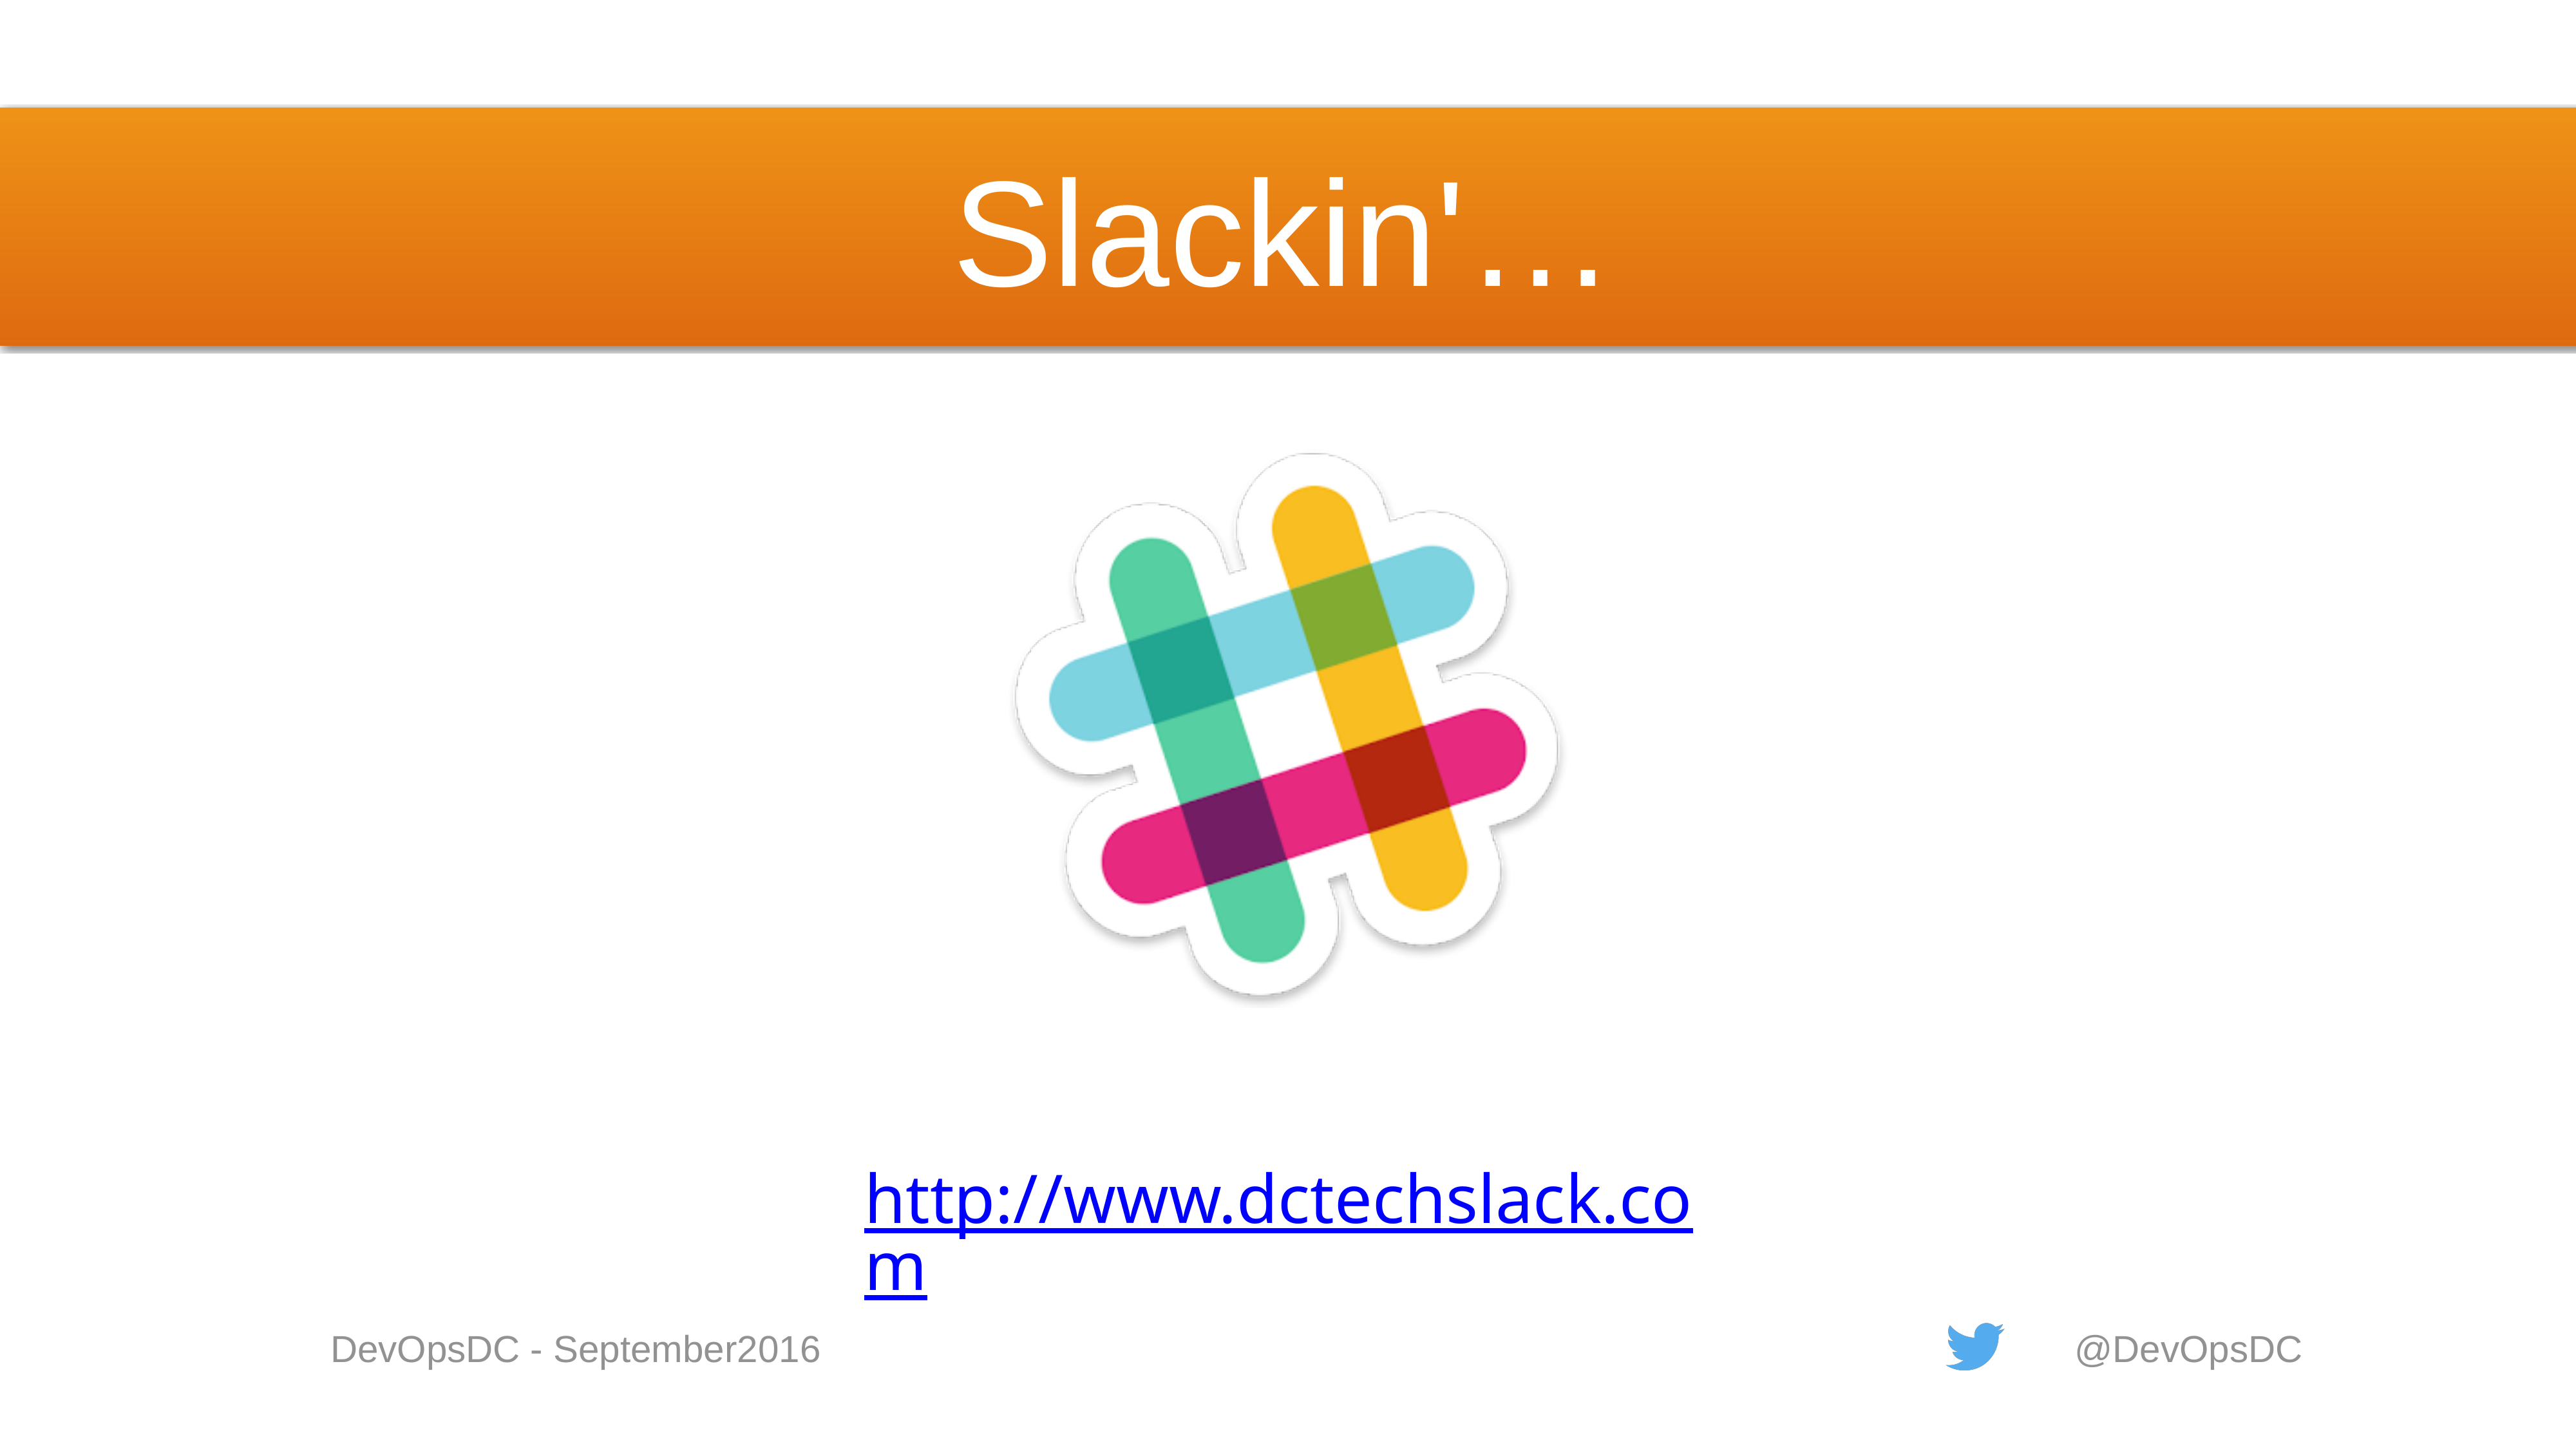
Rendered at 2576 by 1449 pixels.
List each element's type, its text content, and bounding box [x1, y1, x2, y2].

picture [1931, 1304, 2018, 1390]
picture [1005, 441, 1571, 1008]
text_box http://www.dctechslack.com [857, 1148, 1719, 1255]
title Slackin'… [0, 66, 2573, 387]
